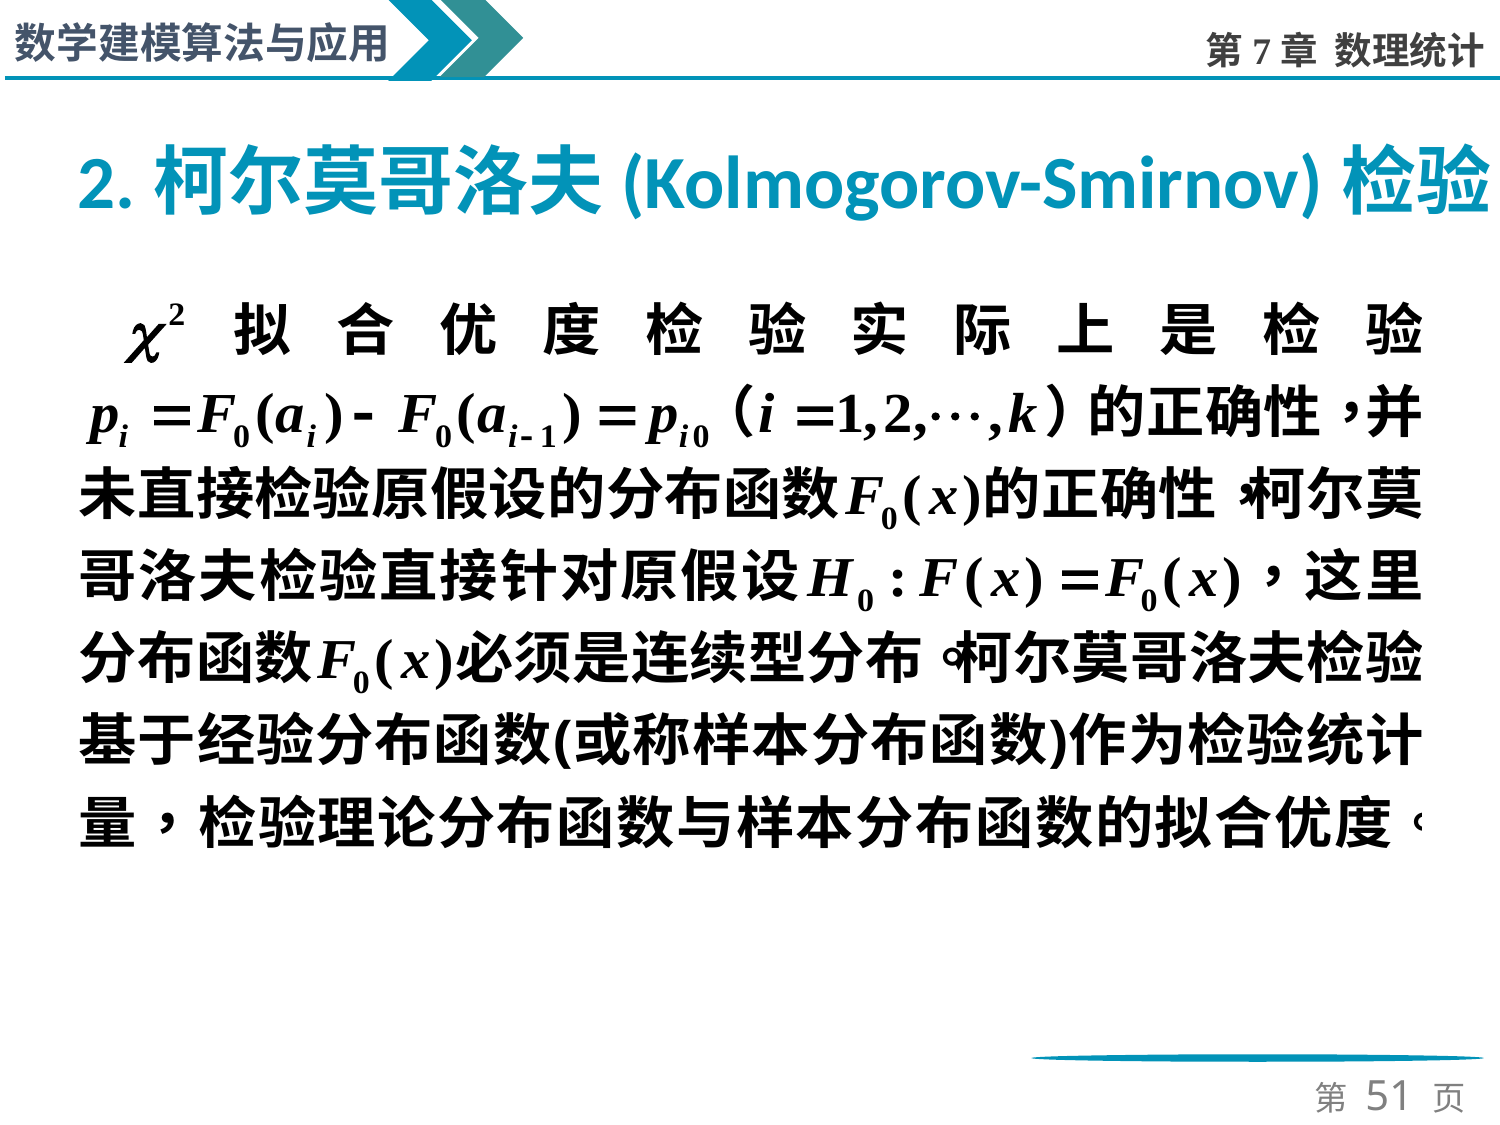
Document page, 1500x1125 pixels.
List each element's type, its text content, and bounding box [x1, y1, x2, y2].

text_box 2.柯尔莫哥洛夫(Kolmogorov-Smirnov)检验 [63, 126, 1500, 232]
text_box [78, 292, 1422, 899]
